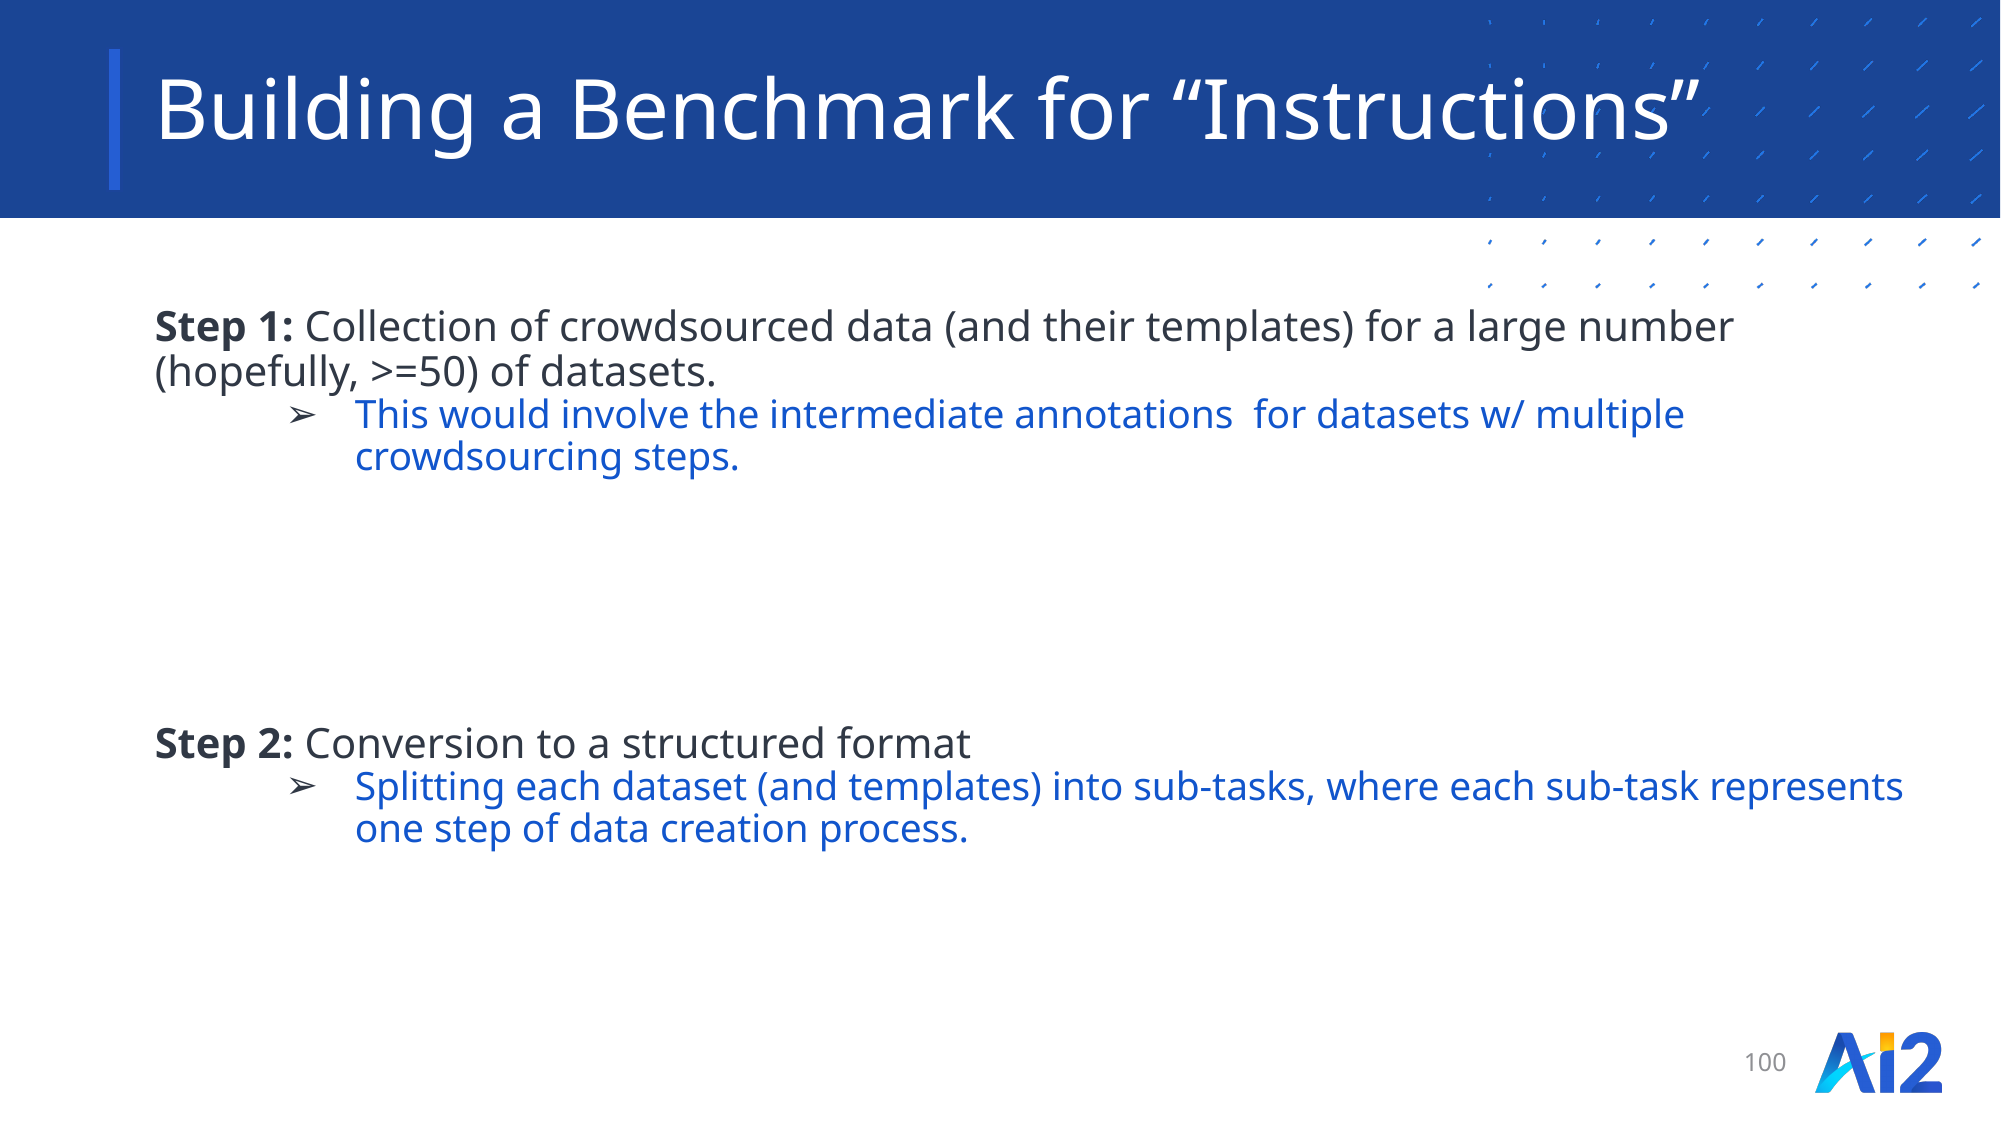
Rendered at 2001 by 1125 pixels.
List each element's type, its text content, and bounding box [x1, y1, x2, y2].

list Step 1: Collection of crowdsourced data (and their templates) for a large number (hopefully, >=50) of datasets. This would involve the intermediate annotations for datasets w/ multiple crowdsourcing steps. [134, 285, 1942, 454]
slide_number 100 [1686, 1019, 1807, 1106]
picture [1815, 1032, 1942, 1093]
picture [1487, 173, 2000, 289]
picture [1487, 0, 2000, 47]
title Building a Benchmark for “Instructions” [134, 47, 2000, 173]
list Step 2: Conversion to a structured format Splitting each dataset (and templates) into sub-tasks, where each sub-task represents one step of data creation process. [134, 702, 1942, 870]
